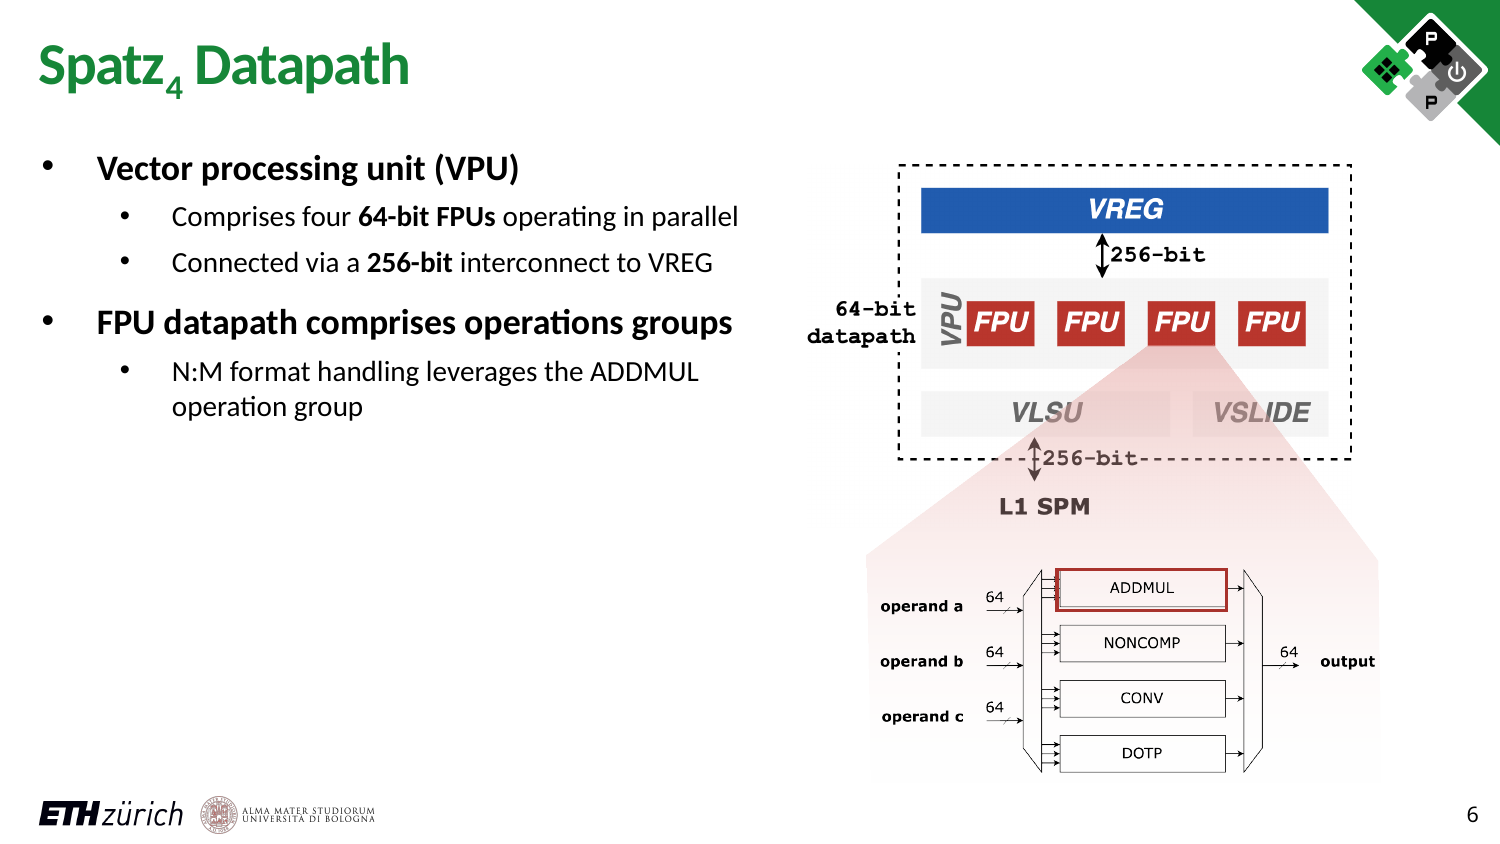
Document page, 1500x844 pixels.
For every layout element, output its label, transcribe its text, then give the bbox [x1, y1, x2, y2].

picture [38, 801, 183, 826]
slide_number 6 [1420, 799, 1491, 837]
title Spatz4 Datapath [38, 22, 1352, 103]
picture [1361, 18, 1483, 122]
text_box [865, 526, 1381, 785]
list Vector processing unit (VPU) Comprises four 64-bit FPUs operating in parallel Connected via a 256-bit interconnect to VREG FPU datapath comprises operations groups N:M format handling leverages the ADDMUL operation group [21, 138, 781, 658]
picture [242, 805, 375, 822]
picture [199, 796, 239, 835]
picture [807, 164, 1352, 528]
picture [875, 569, 1390, 773]
